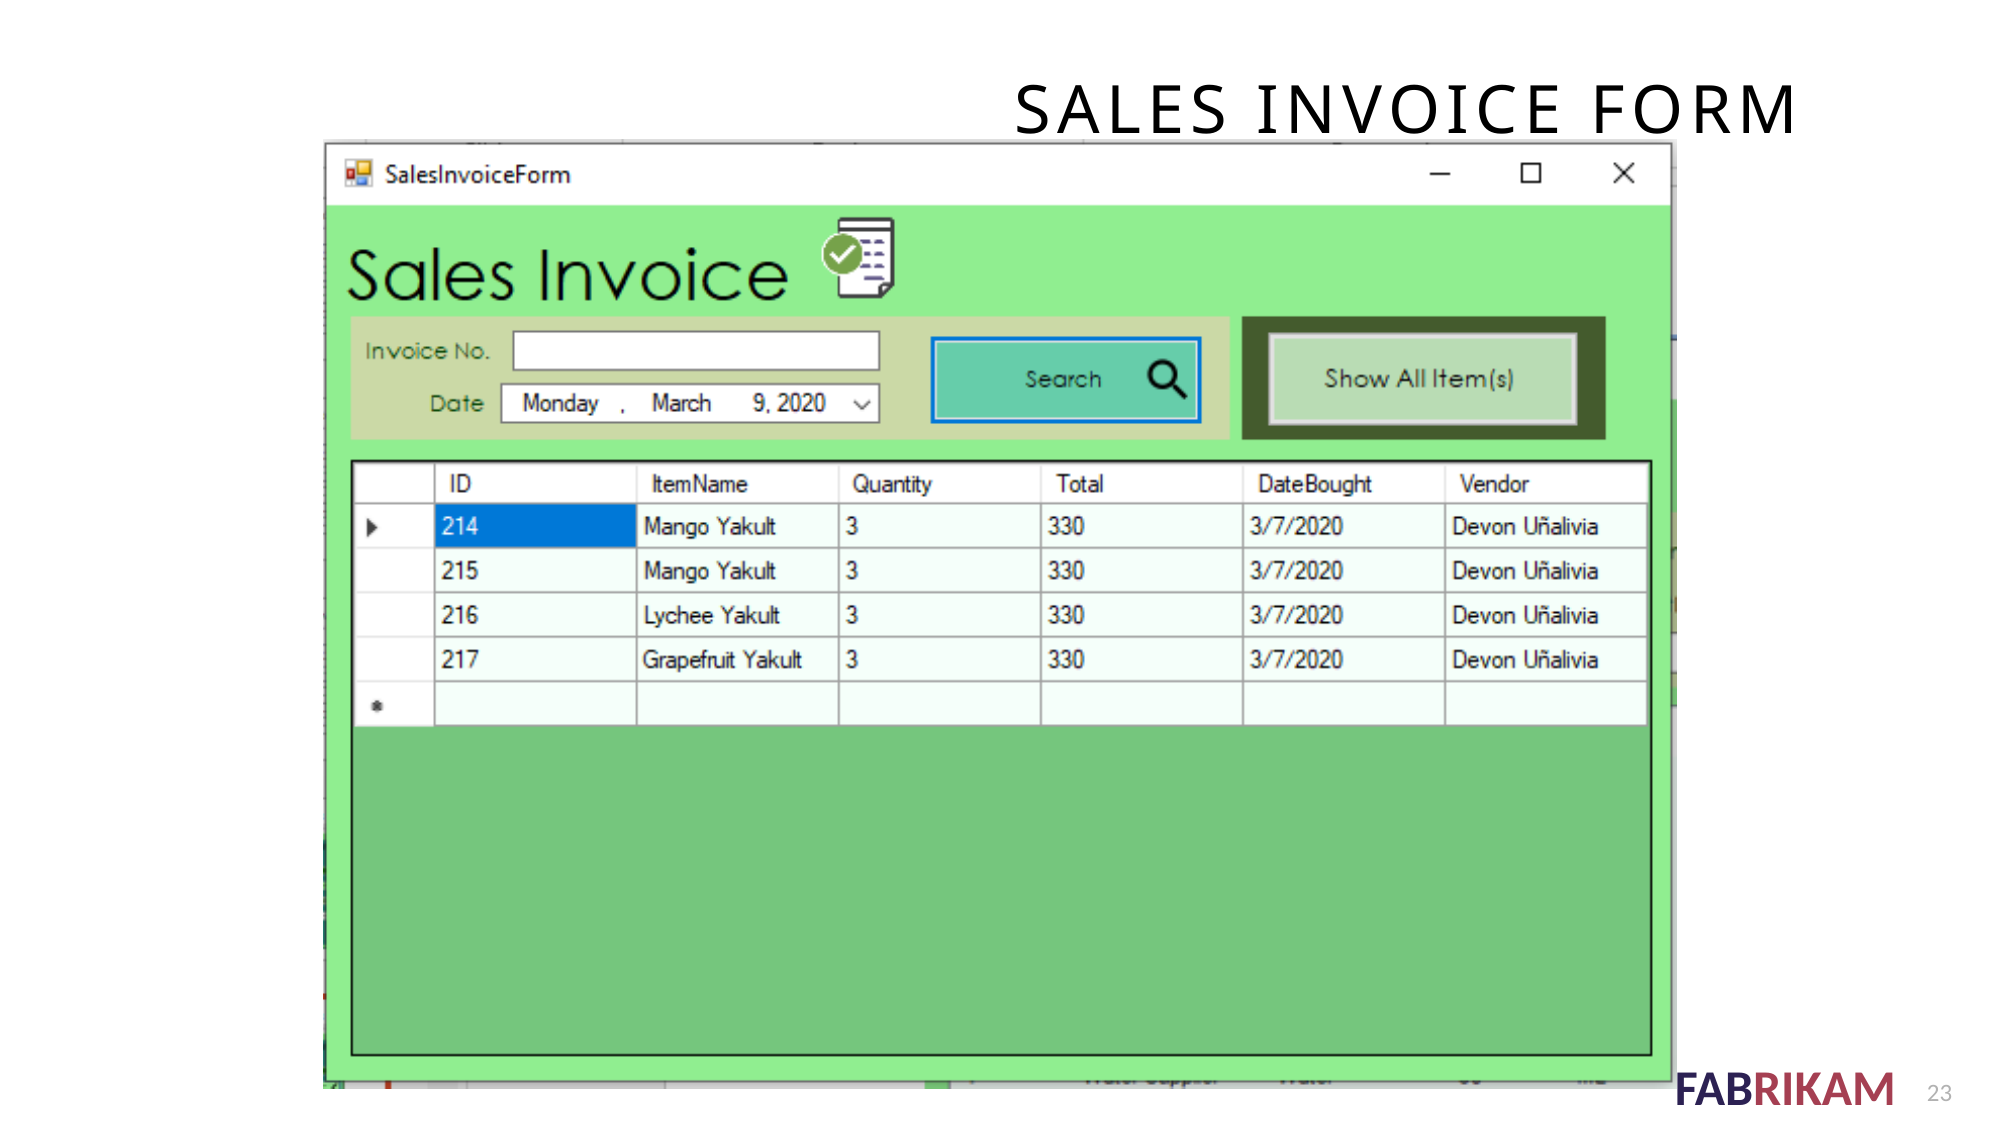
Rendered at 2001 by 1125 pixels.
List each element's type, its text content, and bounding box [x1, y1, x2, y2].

picture [323, 139, 1677, 1089]
slide_number 23 [1894, 1061, 1968, 1121]
title Sales invoice form [1014, 59, 1938, 154]
